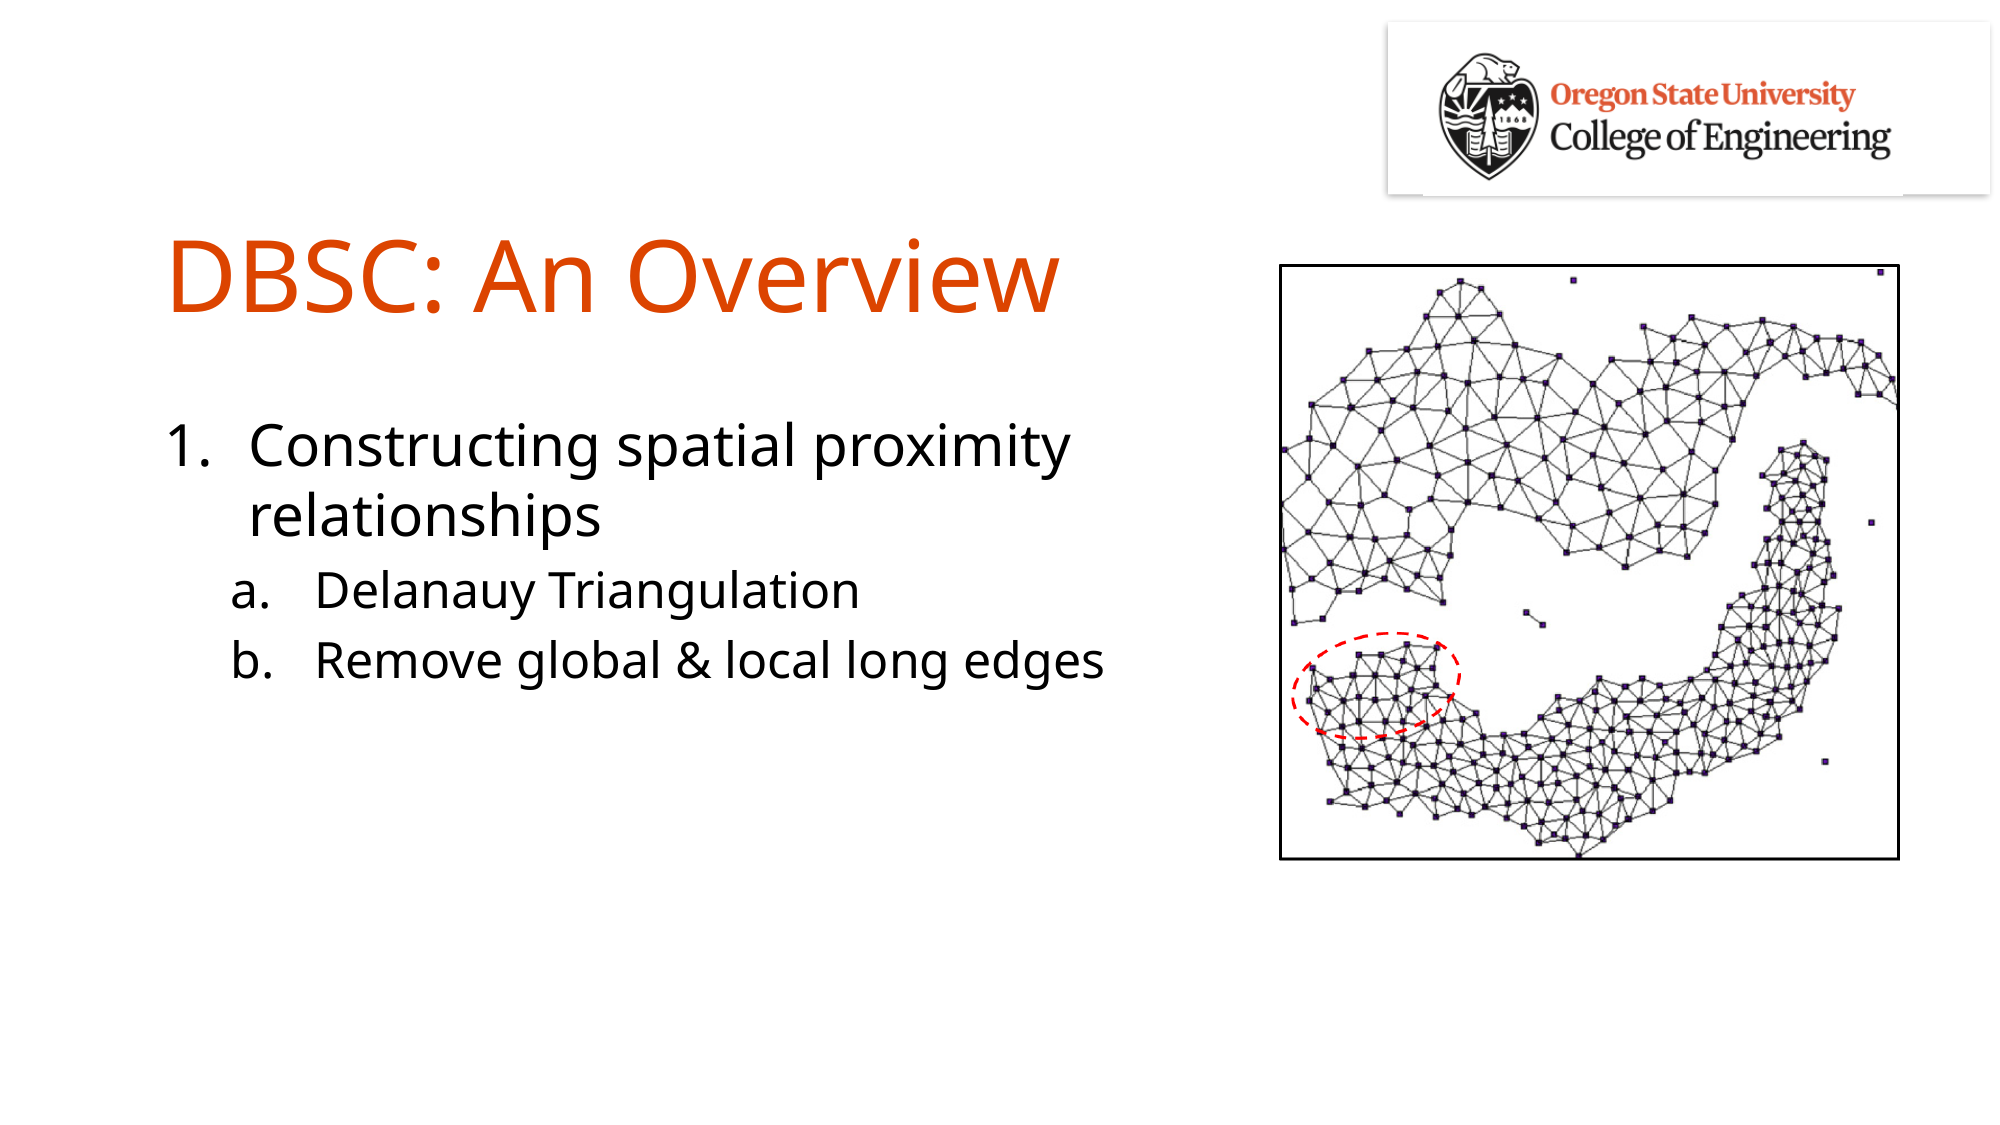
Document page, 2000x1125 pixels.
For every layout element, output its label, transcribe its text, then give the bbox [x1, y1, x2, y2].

title DBSC: An Overview [149, 205, 1850, 400]
picture [1423, 43, 1903, 197]
list Constructing spatial proximity relationships Delanauy Triangulation Remove global & local long edges [149, 400, 1284, 1005]
picture [1274, 260, 1906, 865]
text_box [1387, 21, 1991, 195]
